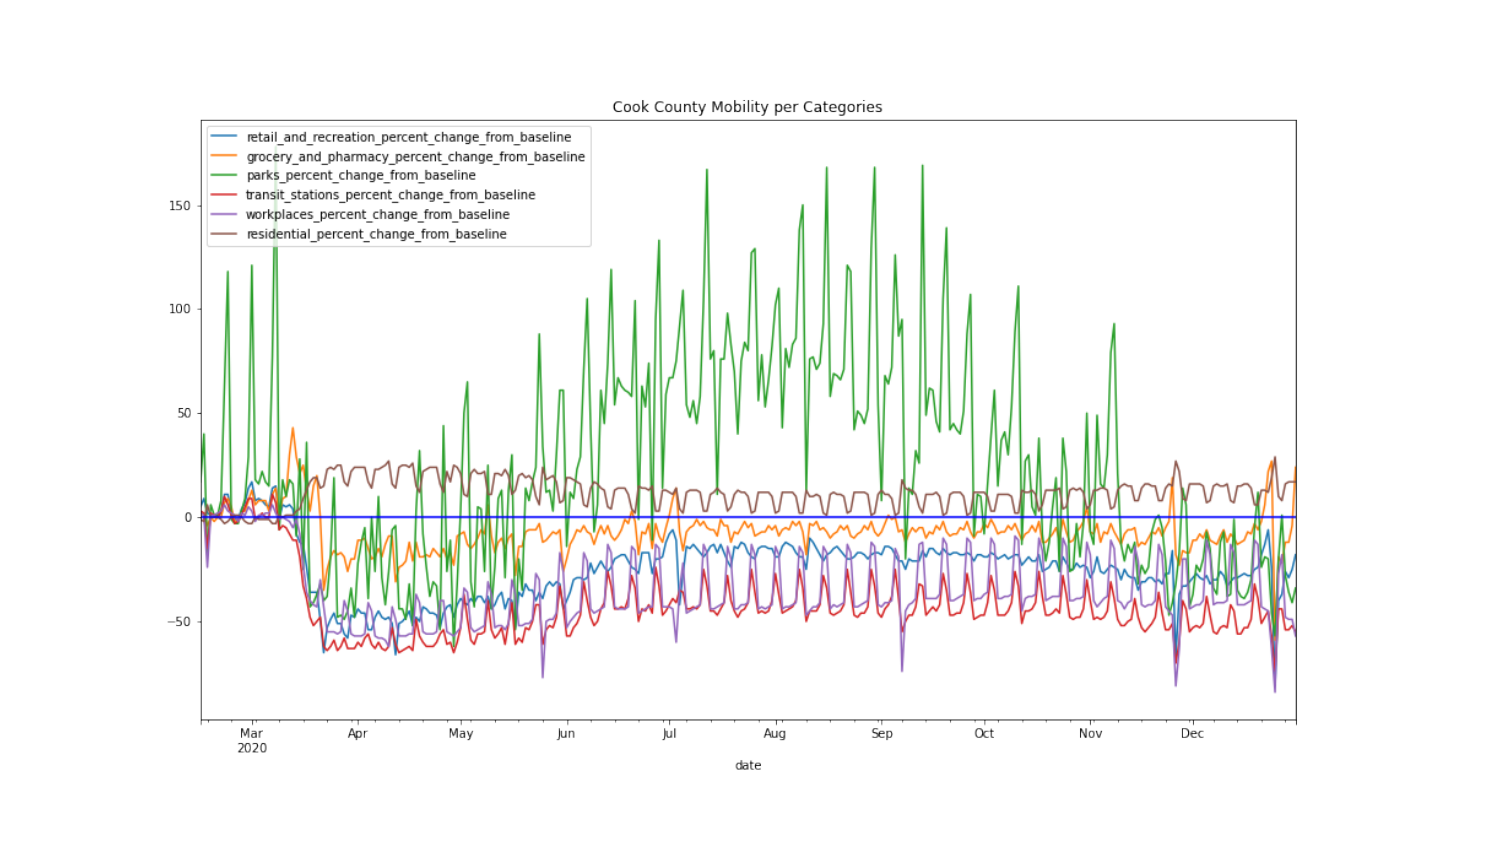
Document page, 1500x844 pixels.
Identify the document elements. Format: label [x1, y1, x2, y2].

picture [24, 24, 1437, 819]
